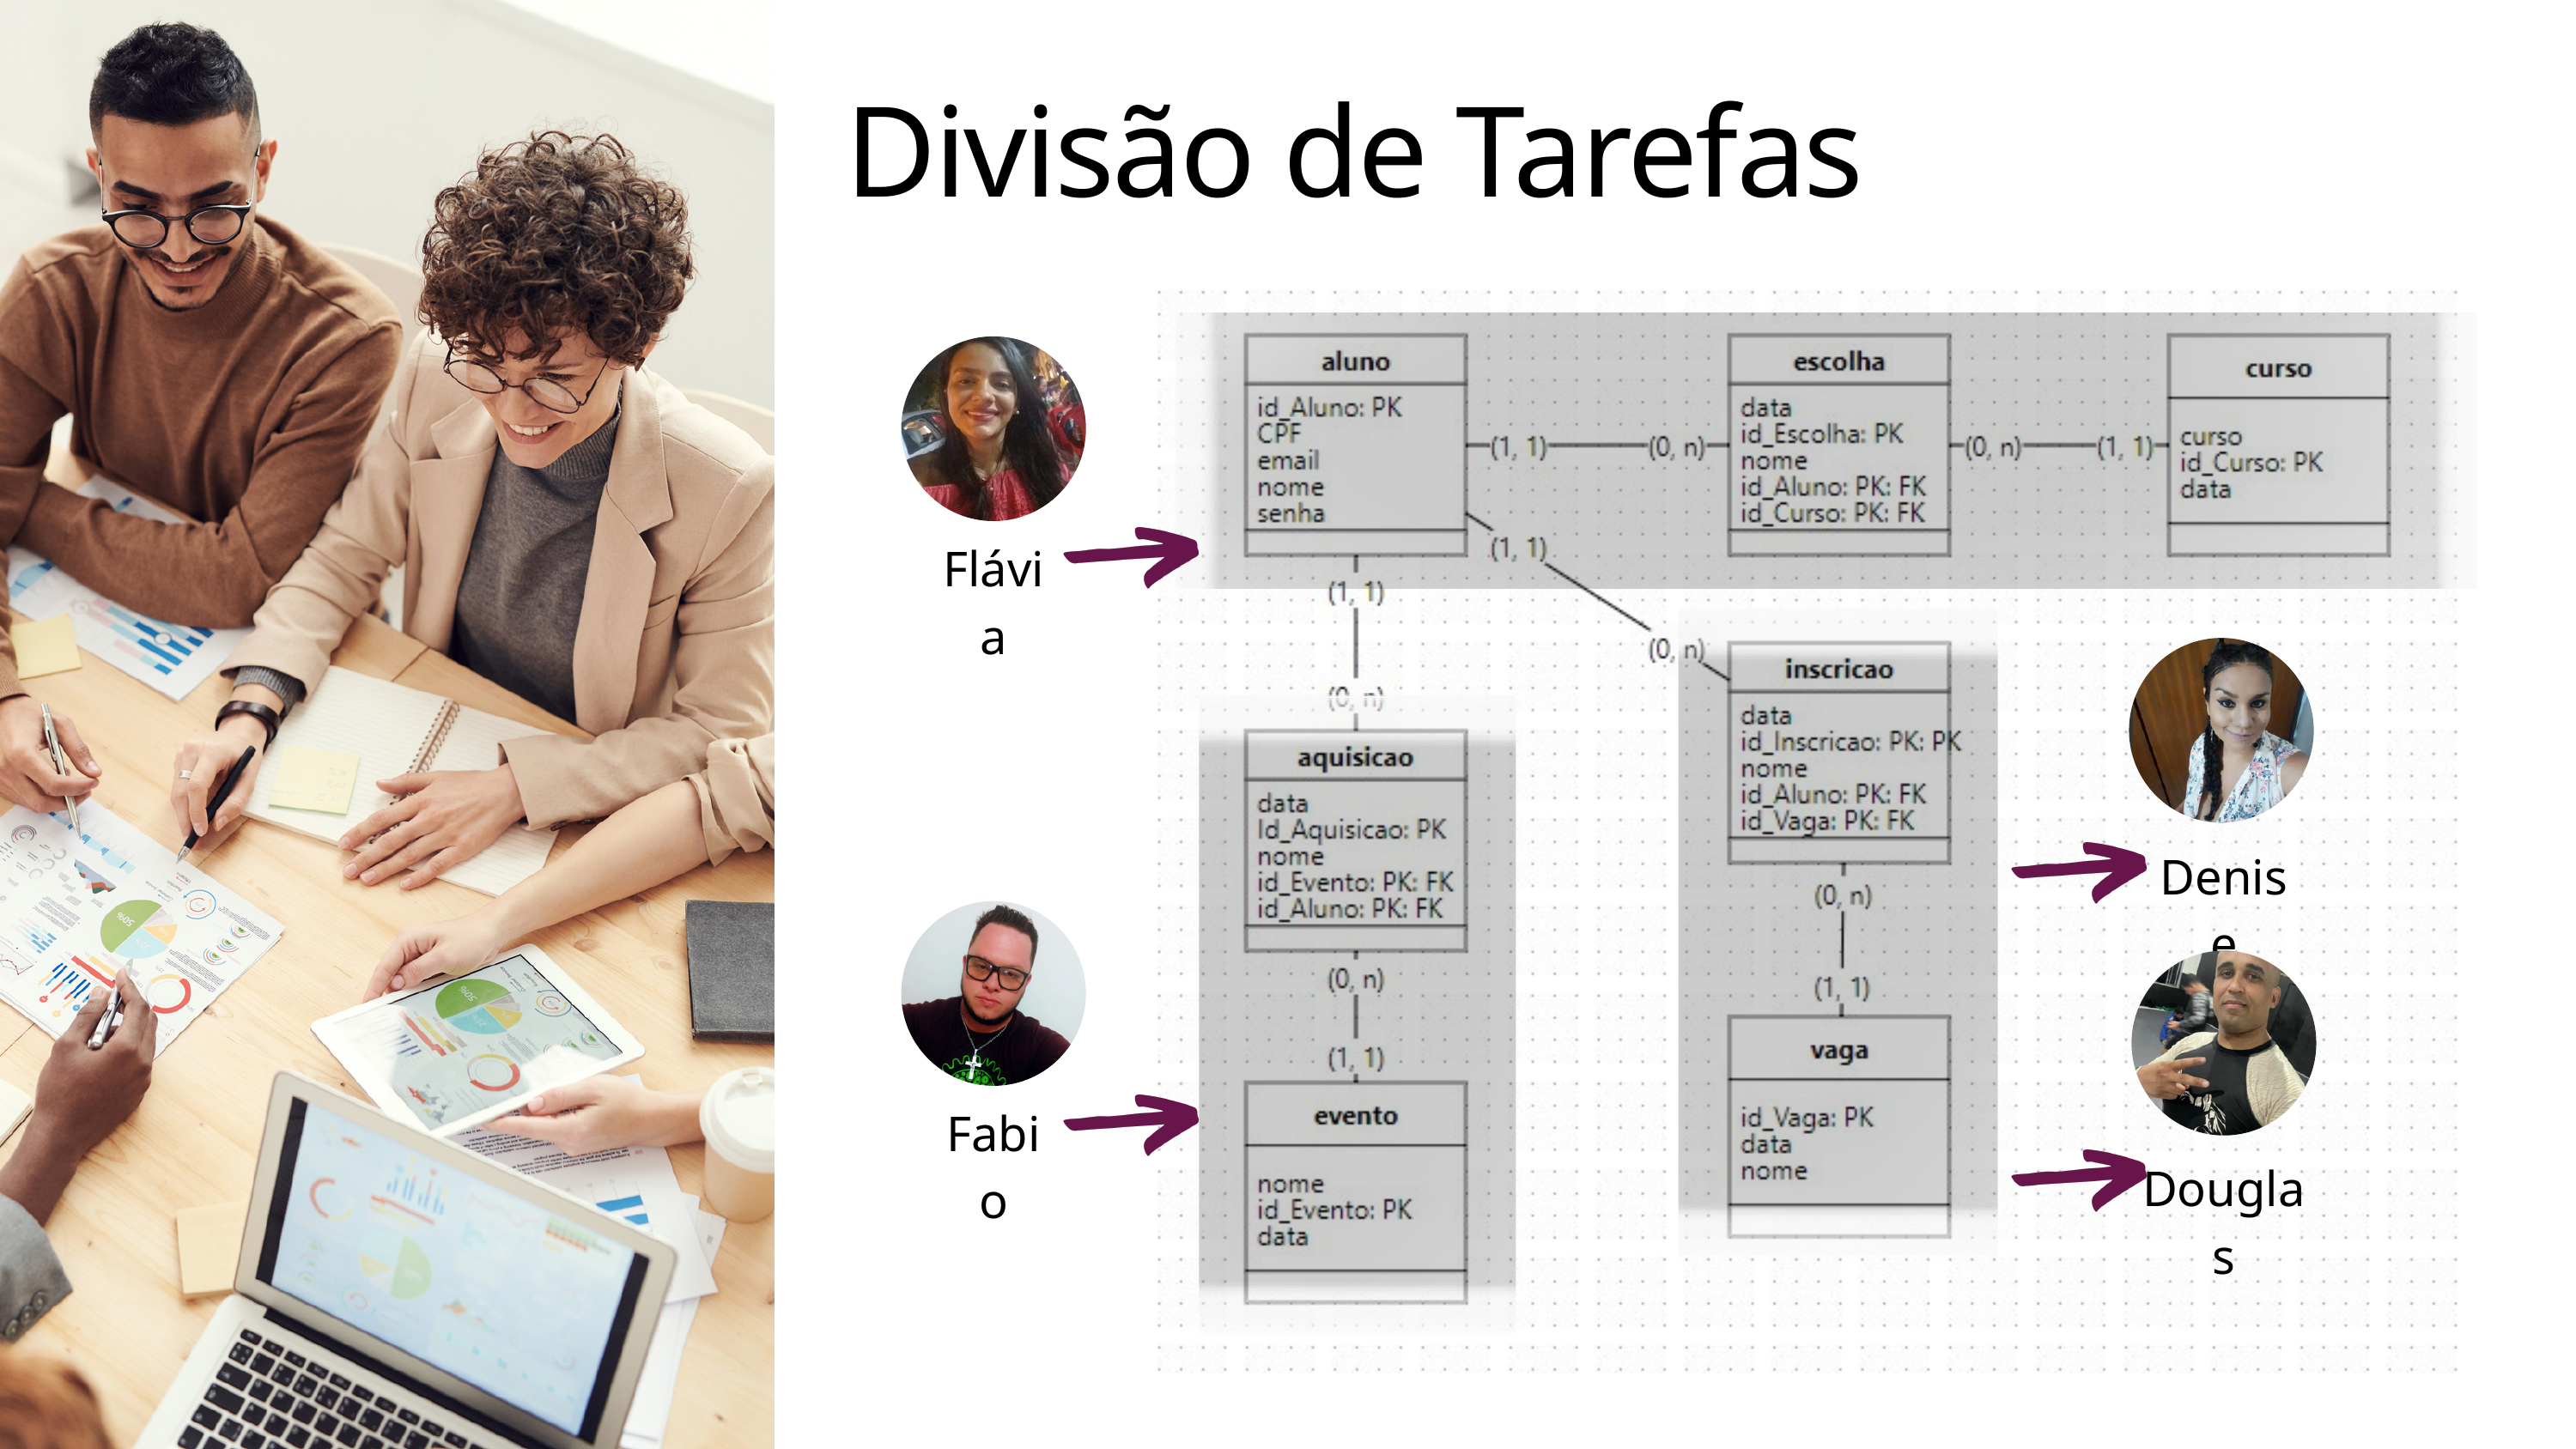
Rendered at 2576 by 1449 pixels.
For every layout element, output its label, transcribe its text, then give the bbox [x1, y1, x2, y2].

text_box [901, 900, 1086, 1157]
text_box [2010, 1149, 2127, 1212]
text_box [2010, 841, 2148, 904]
text_box [1175, 312, 2478, 589]
text_box [1678, 608, 1998, 1258]
text_box [0, 0, 775, 1449]
text_box [1091, 1094, 1200, 1156]
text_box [901, 336, 1086, 592]
text_box [1199, 694, 1516, 1334]
text_box Denise [2160, 837, 2288, 949]
text_box Divisão de Tarefas [845, 71, 2288, 222]
text_box [1157, 589, 2477, 1373]
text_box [2131, 950, 2317, 1212]
text_box [1091, 526, 1200, 589]
text_box [1157, 272, 2477, 526]
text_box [2129, 637, 2314, 823]
